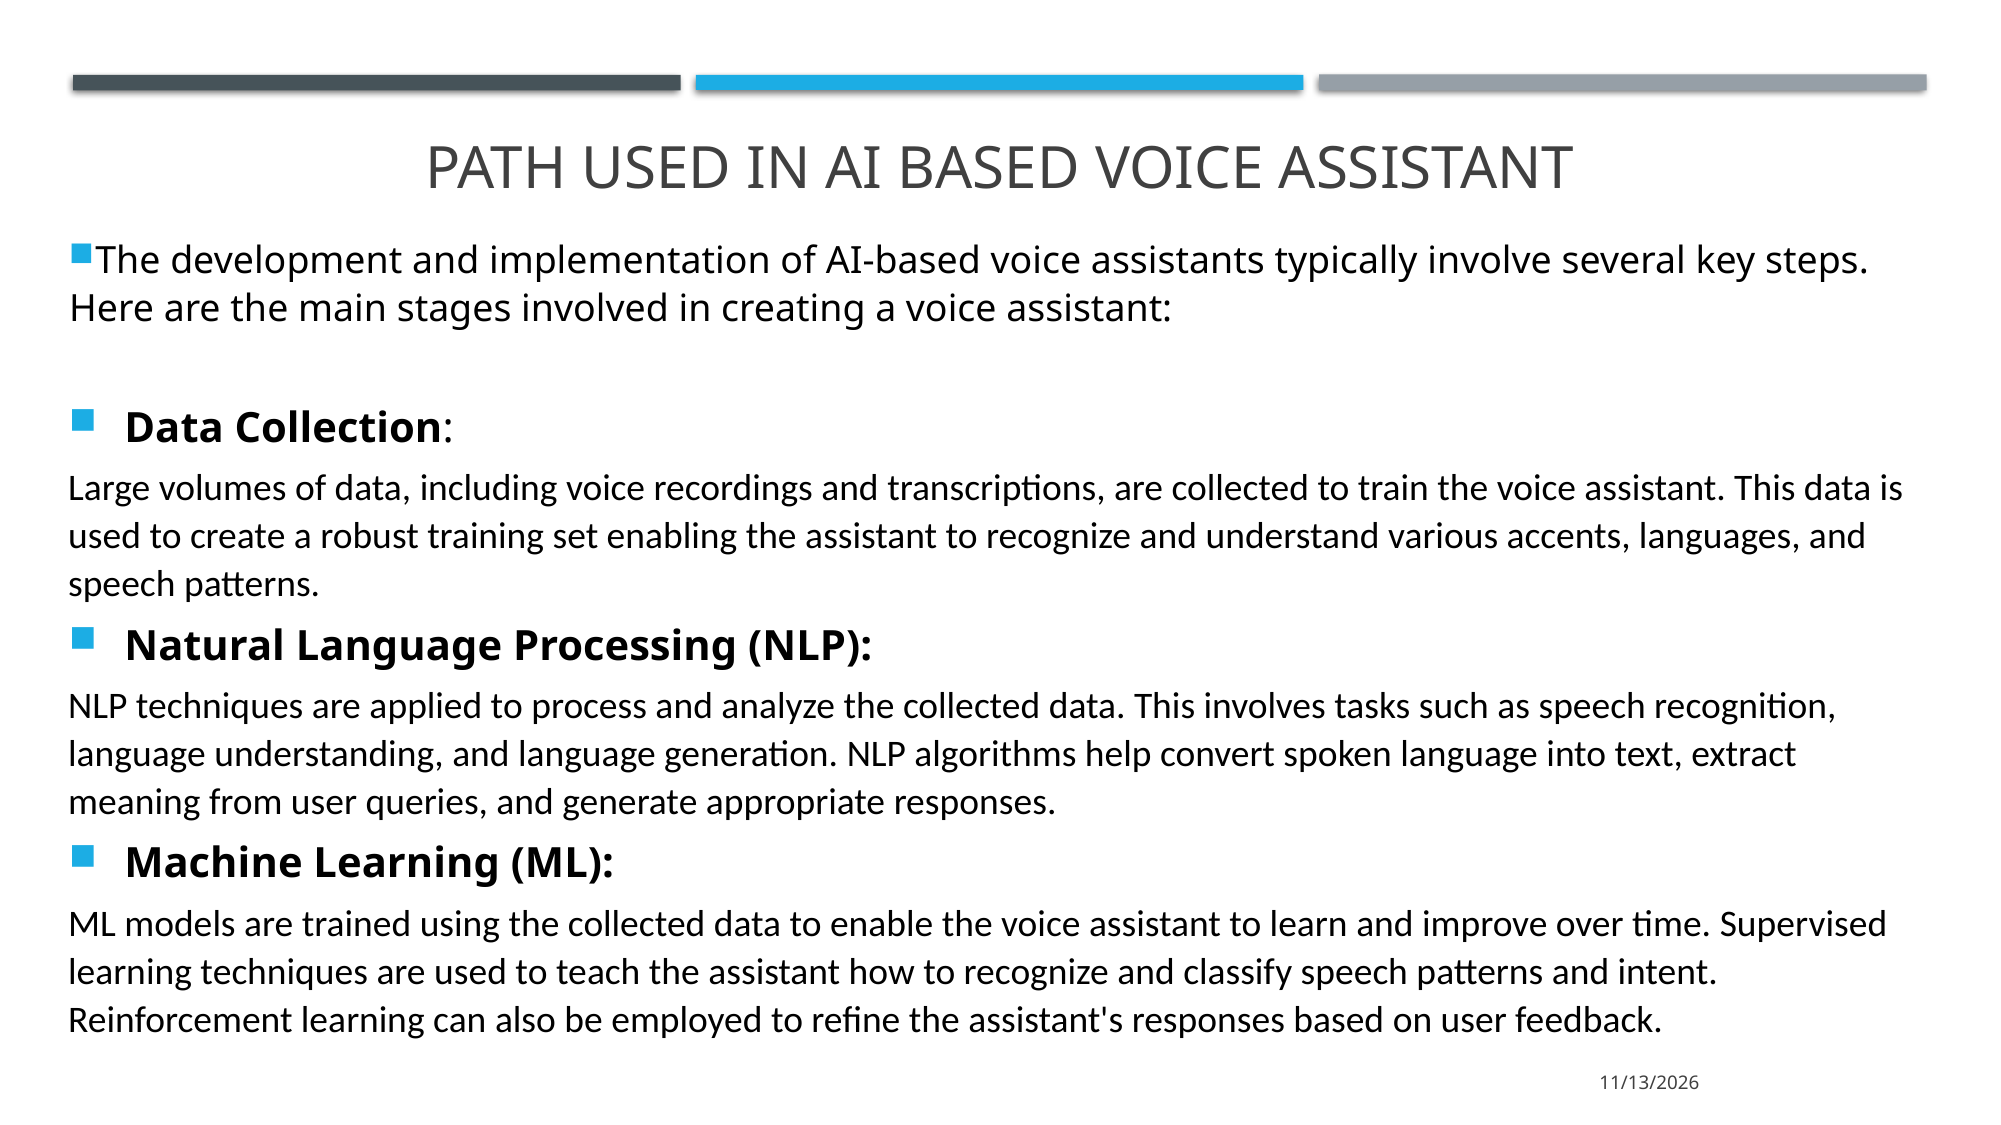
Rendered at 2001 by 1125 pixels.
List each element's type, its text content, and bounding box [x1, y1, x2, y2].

list The development and implementation of AI-based voice assistants typically involve several key steps. Here are the main stages involved in creating a voice assistant: Data Collection: Large volumes of data, including voice recordings and transcriptions, are collected to train the voice assistant. This data is used to create a robust training set enabling the assistant to recognize and understand various accents, languages, and speech patterns. Natural Language Processing (NLP): NLP techniques are applied to process and analyze the collected data. This involves tasks such as speech recognition, language understanding, and language generation. NLP algorithms help convert spoken language into text, extract meaning from user queries, and generate appropriate responses. Machine Learning (ML): ML models are trained using the collected data to enable the voice assistant to learn and improve over time. Supervised learning techniques are used to teach the assistant how to recognize and classify speech patterns and intent. Reinforcement learning can also be employed to refine the assistant's responses based on user feedback. [53, 224, 1936, 1077]
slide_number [1247, 1053, 1715, 1114]
title Path used in ai based voice assistant [95, 115, 1905, 208]
